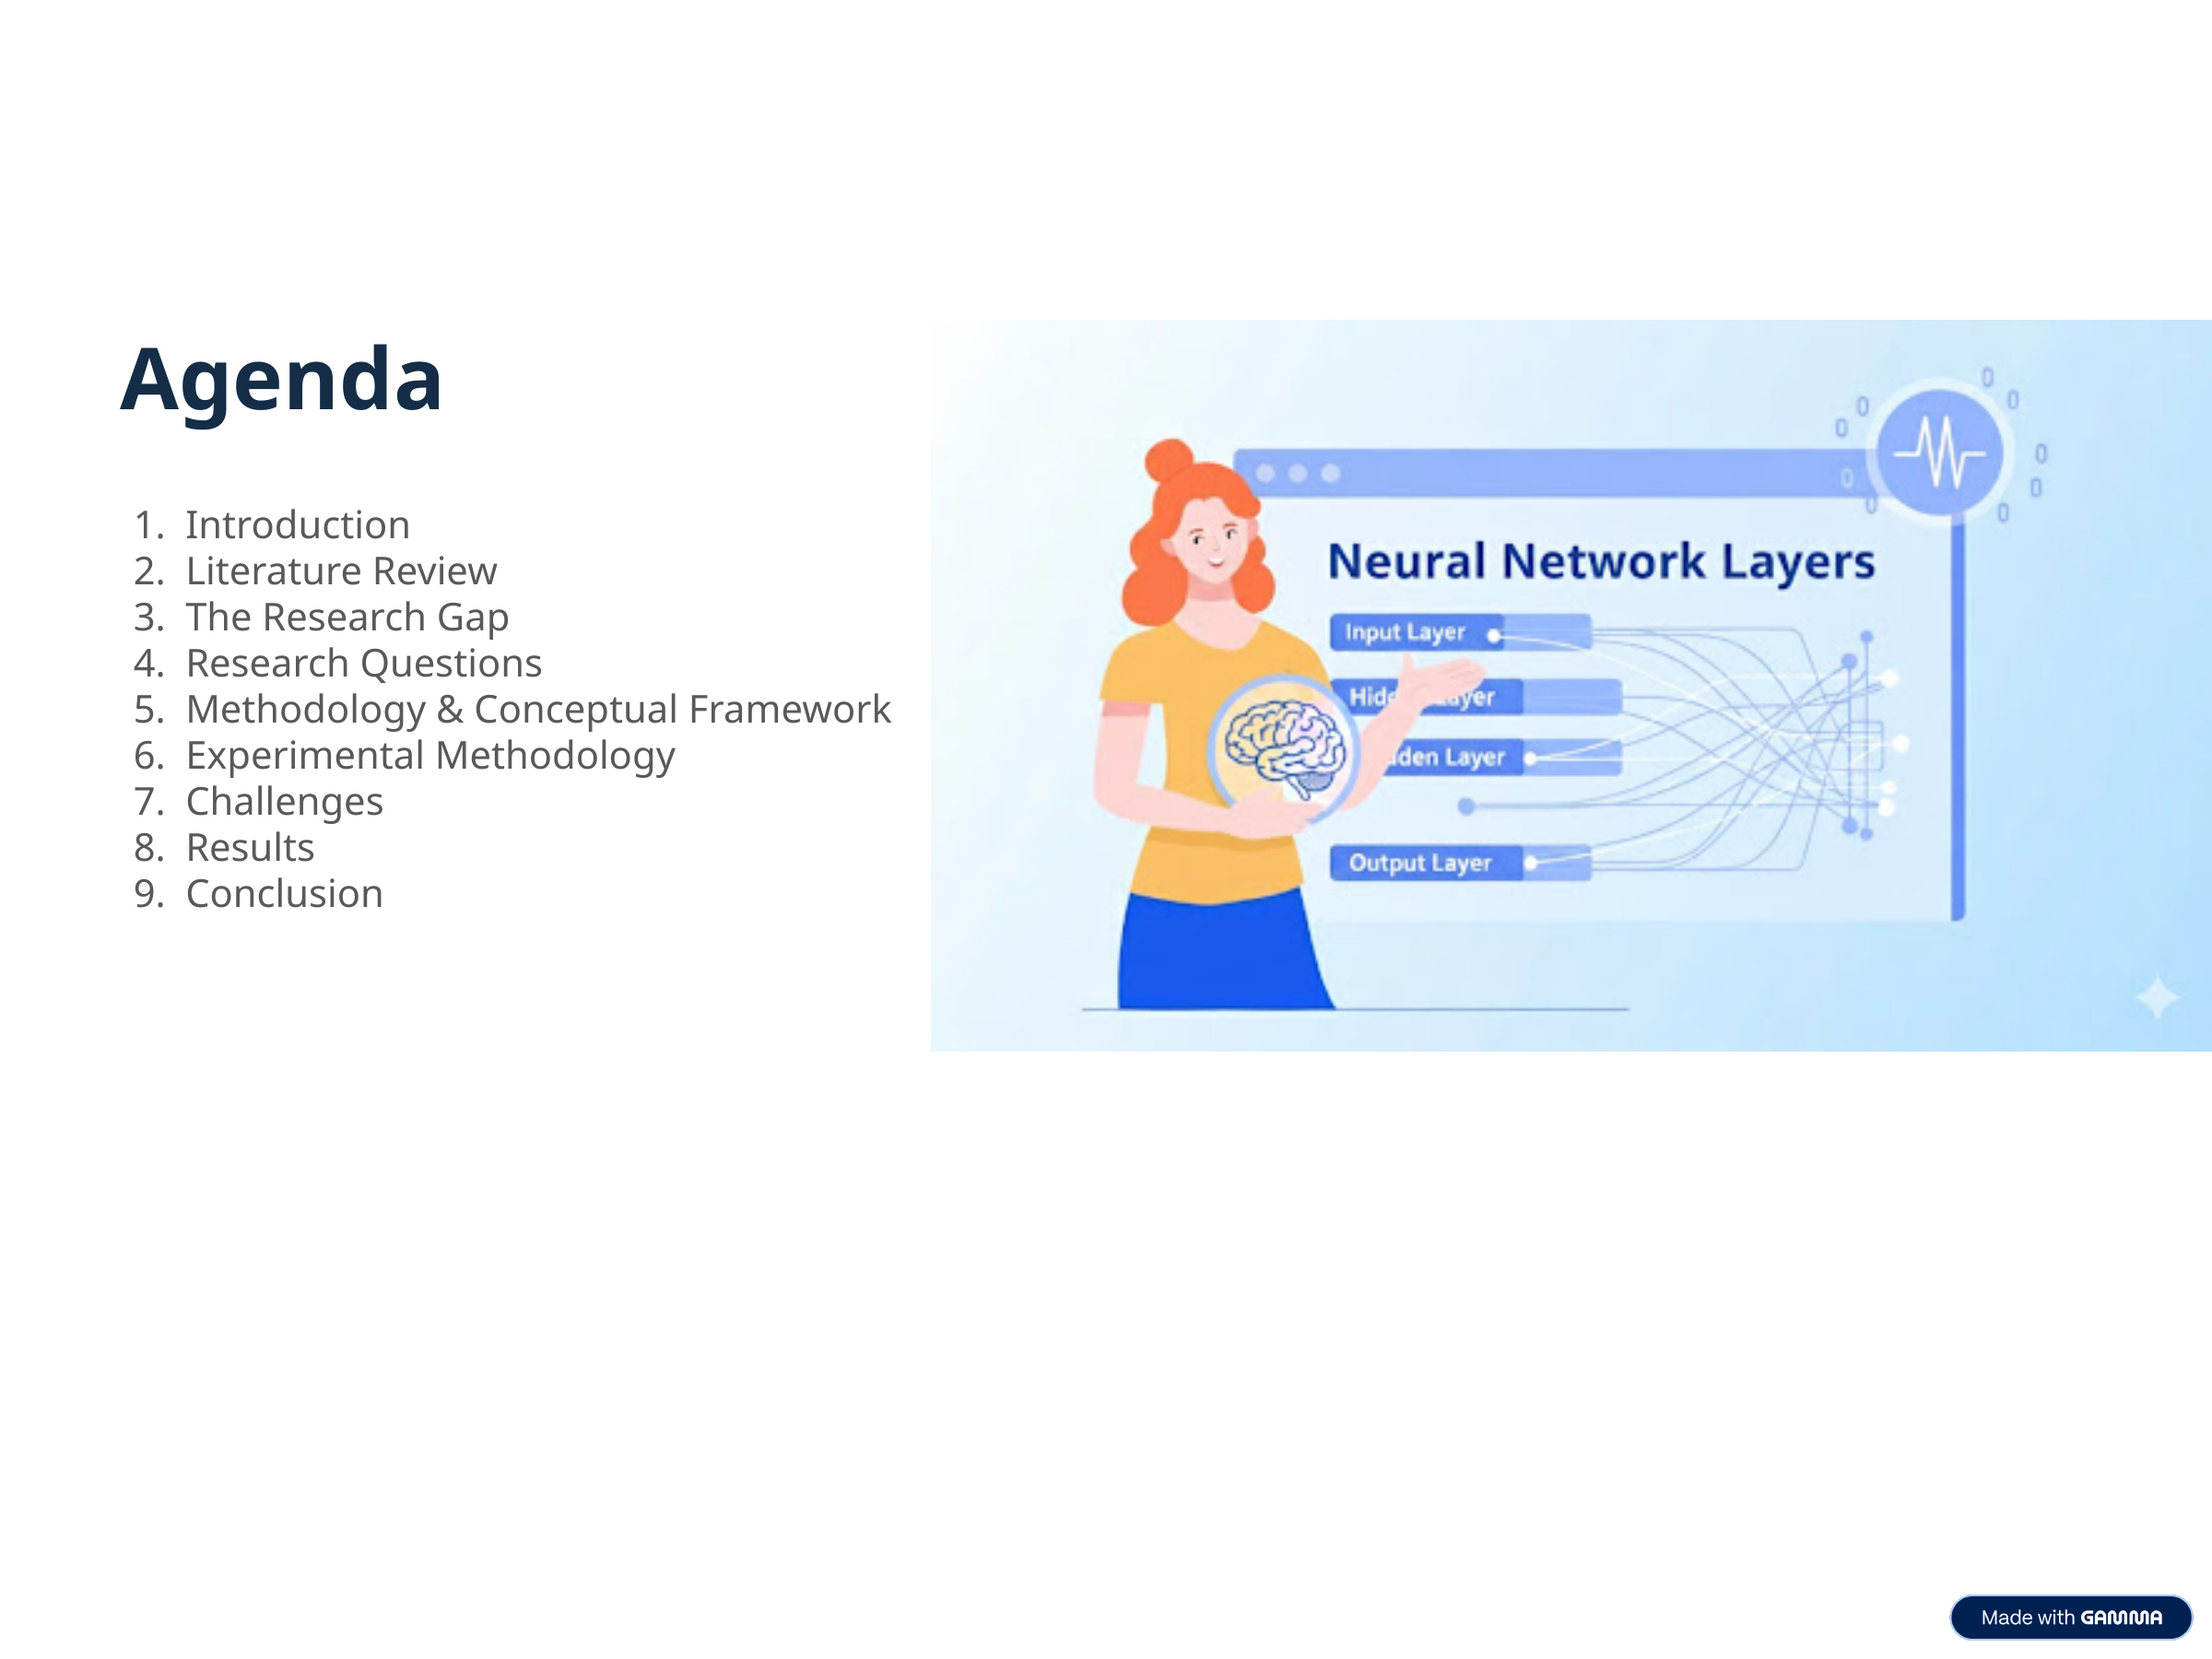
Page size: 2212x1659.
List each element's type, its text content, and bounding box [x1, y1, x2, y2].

picture [1941, 1586, 2202, 1649]
text_box Introduction Literature Review The Research Gap Research Questions Methodology & Conceptual Framework Experimental Methodology Challenges Results Conclusion [120, 493, 931, 923]
text_box Agenda [120, 320, 931, 428]
picture [931, 320, 2212, 1052]
